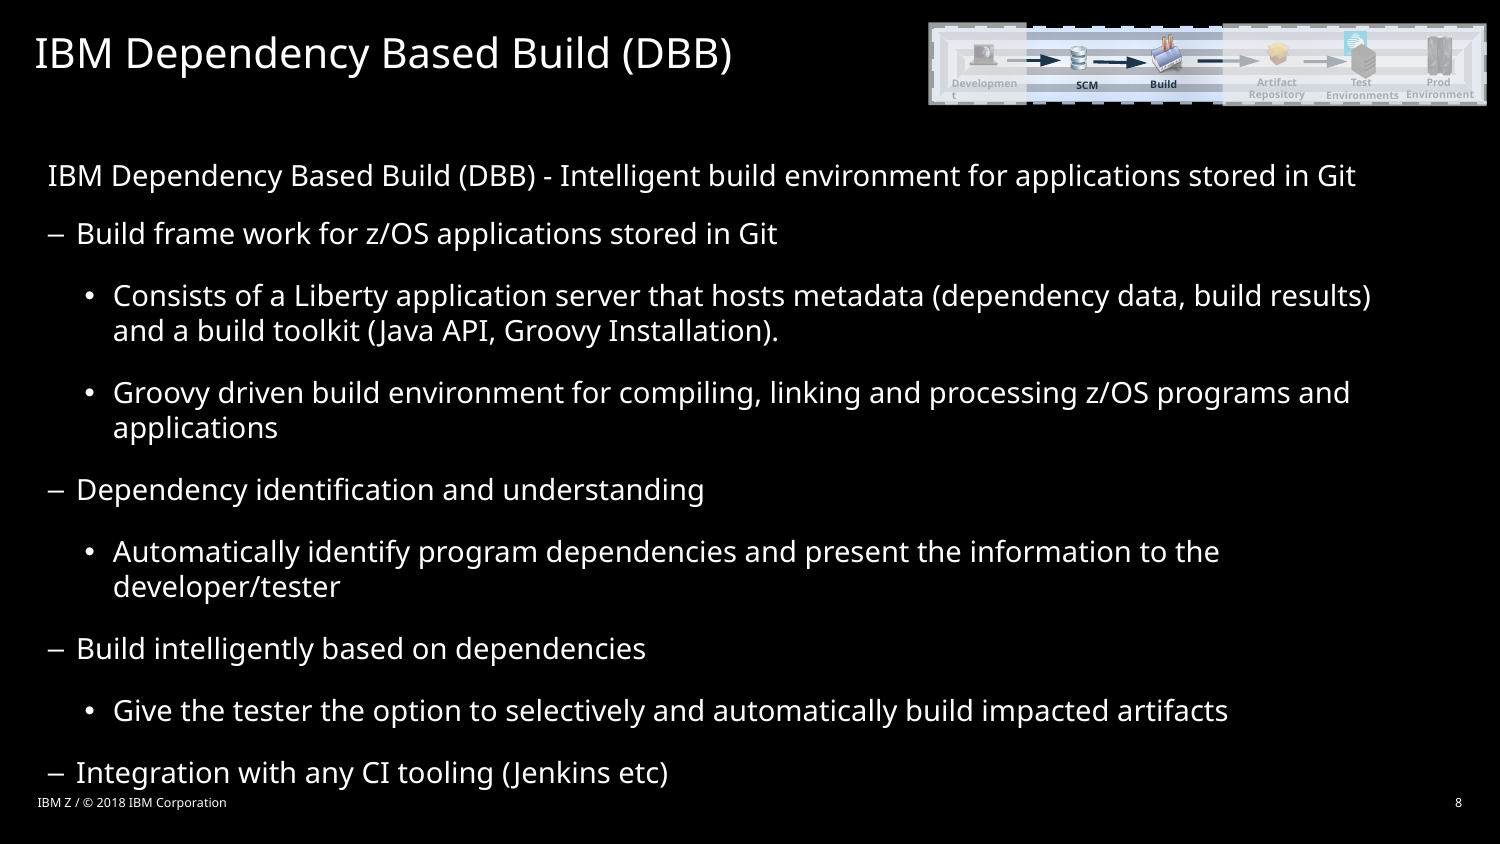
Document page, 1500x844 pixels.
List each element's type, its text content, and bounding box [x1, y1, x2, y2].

list IBM Dependency Based Build (DBB) - Intelligent build environment for applications stored in Git Build frame work for z/OS applications stored in Git Consists of a Liberty application server that hosts metadata (dependency data, build results) and a build toolkit (Java API, Groovy Installation). Groovy driven build environment for compiling, linking and processing z/OS programs and applications Dependency identification and understanding Automatically identify program dependencies and present the information to the developer/tester Build intelligently based on dependencies Give the tester the option to selectively and automatically build impacted artifacts Integration with any CI tooling (Jenkins etc) [47, 157, 1428, 821]
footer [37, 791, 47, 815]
title IBM Dependency Based Build (DBB) [34, 33, 773, 165]
slide_number 8 [1428, 791, 1463, 815]
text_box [928, 22, 1493, 110]
